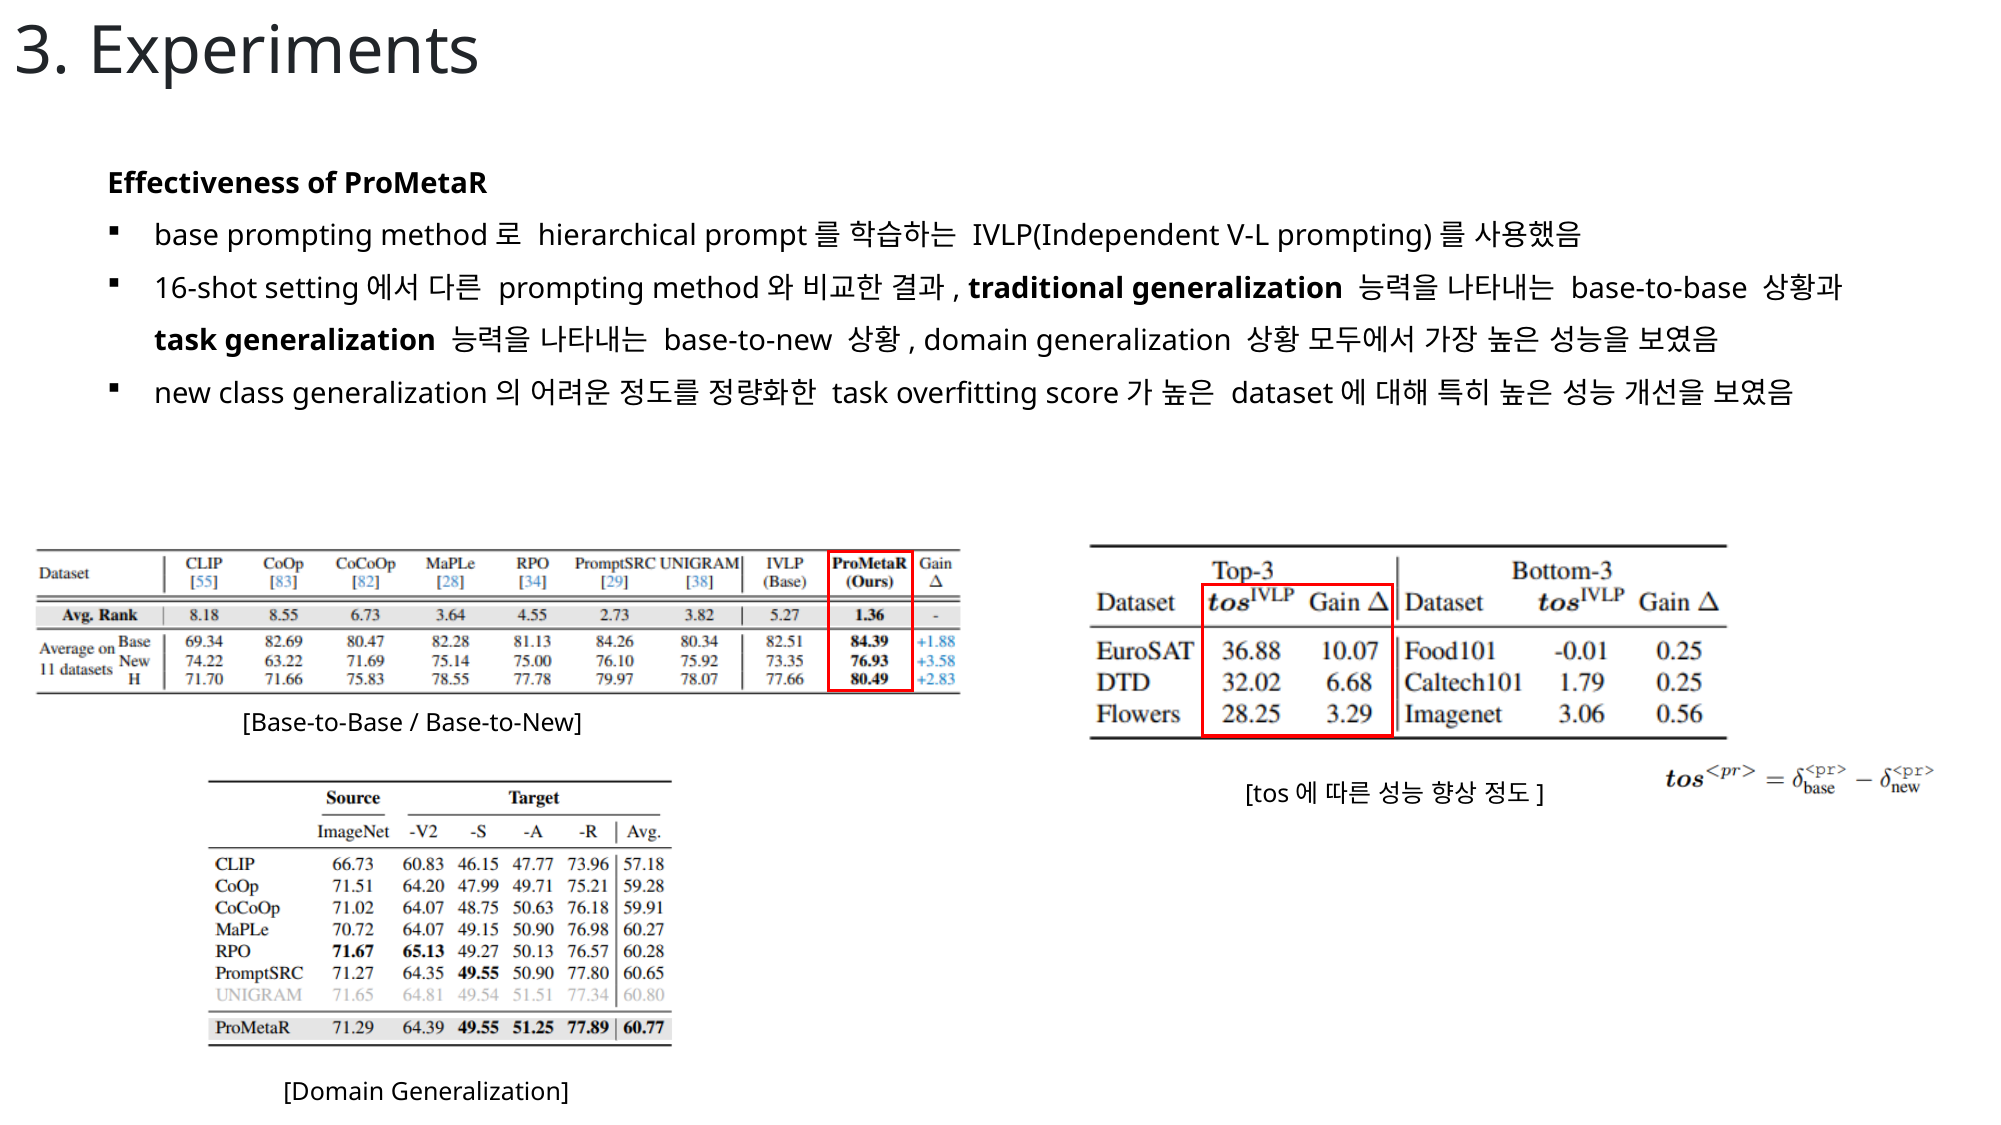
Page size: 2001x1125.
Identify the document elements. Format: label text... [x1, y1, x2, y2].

picture [29, 541, 969, 698]
picture [1082, 540, 1730, 743]
text_box [Base-to-Base / Base-to-New] [227, 698, 659, 745]
text_box 3. Experiments [0, 0, 551, 95]
picture [1664, 754, 1936, 798]
text_box [Domain Generalization] [268, 1053, 618, 1113]
text_box Effectiveness of ProMetaR base prompting method로 hierarchical prompt를 학습하는 IVLP(Independent V-L prompting)를 사용했음 16-shot setting에서 다른 prompting method와 비교한 결과, traditional generalization 능력을 나타내는 base-to-base 상황과 task generalization 능력을 나타내는 base-to-new 상황, domain generalization 상황 모두에서 가장 높은 성능을 보였음 new class generalization의 어려운 정도를 정량화한 task overfitting score가 높은 dataset에 대해 특히 높은 성능 개선을 보였음 [92, 139, 1936, 417]
picture [202, 772, 684, 1053]
text_box [tos에 따른 성능 향상 정도] [1230, 755, 1582, 816]
